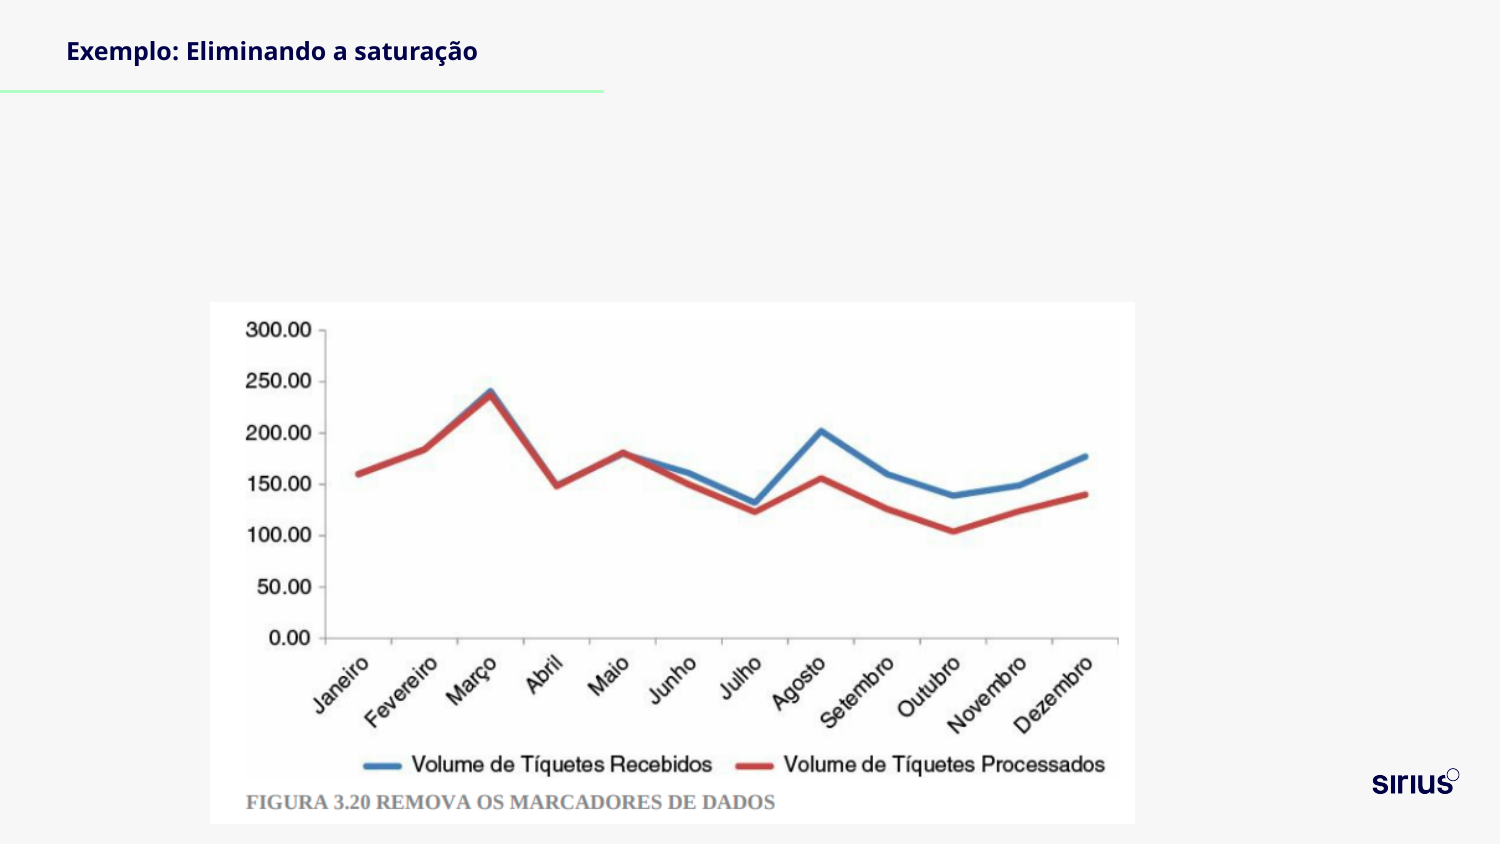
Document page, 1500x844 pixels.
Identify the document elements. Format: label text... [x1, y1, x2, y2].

picture [209, 302, 1135, 824]
title Exemplo: Eliminando a saturação [51, 40, 646, 81]
picture [1367, 765, 1465, 798]
